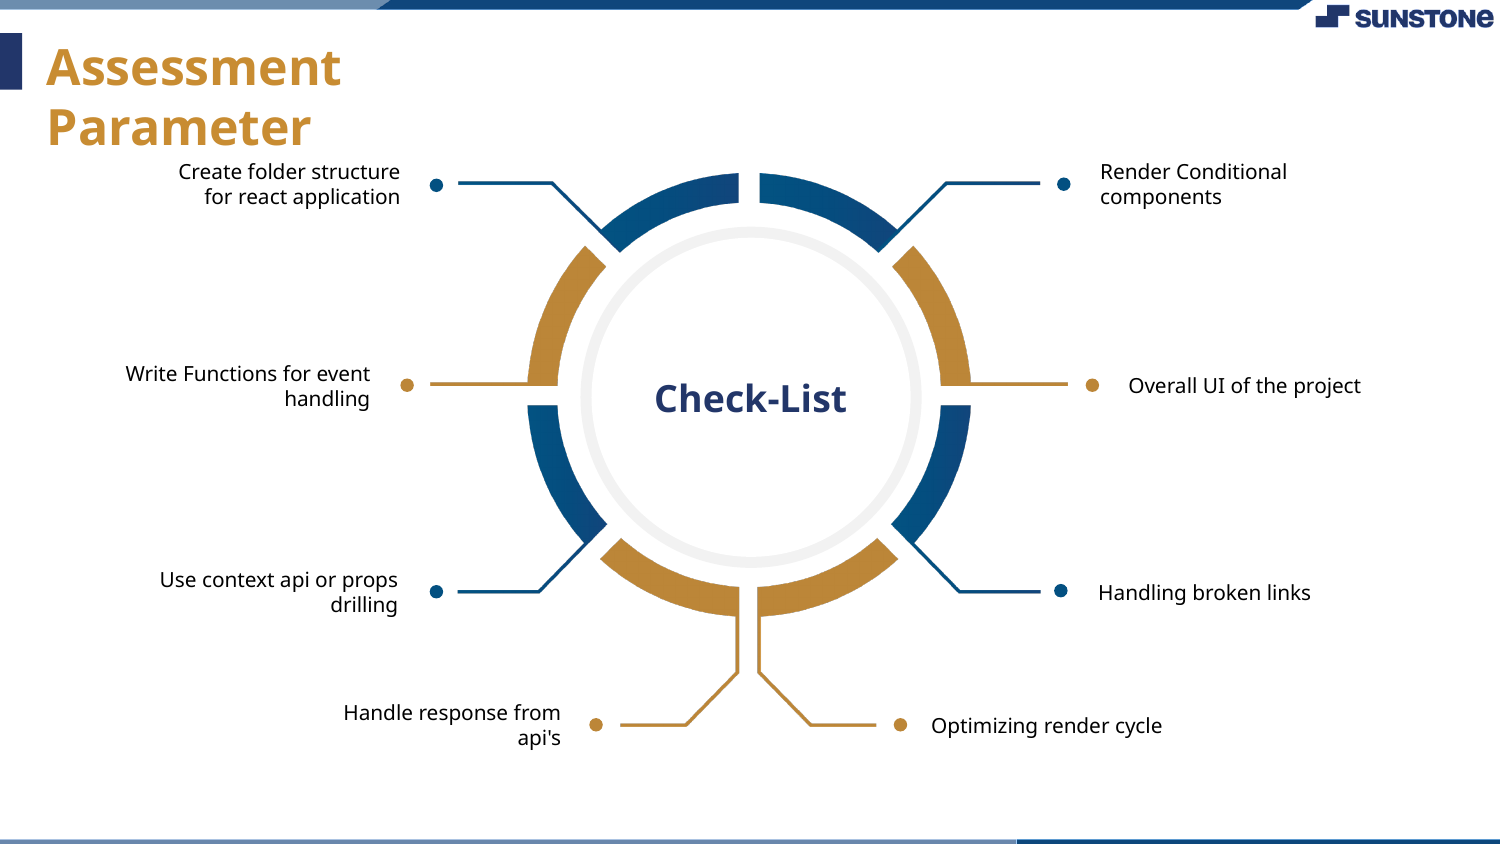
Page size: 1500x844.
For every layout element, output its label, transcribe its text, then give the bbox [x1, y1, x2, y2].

list Render Conditional components [1085, 157, 1367, 211]
list Create folder structure for react application [134, 171, 416, 211]
text_box Assessment Parameter [31, 20, 545, 171]
picture [0, 0, 1500, 844]
list Use context api or props drilling [131, 565, 414, 619]
list Overall UI of the project [1113, 358, 1395, 412]
list Handle response from api's [294, 698, 577, 752]
list Handling broken links [1083, 565, 1365, 619]
list Check-List [610, 371, 892, 424]
list Optimizing render cycle [916, 698, 1198, 752]
list Write Functions for event handling [52, 359, 386, 412]
